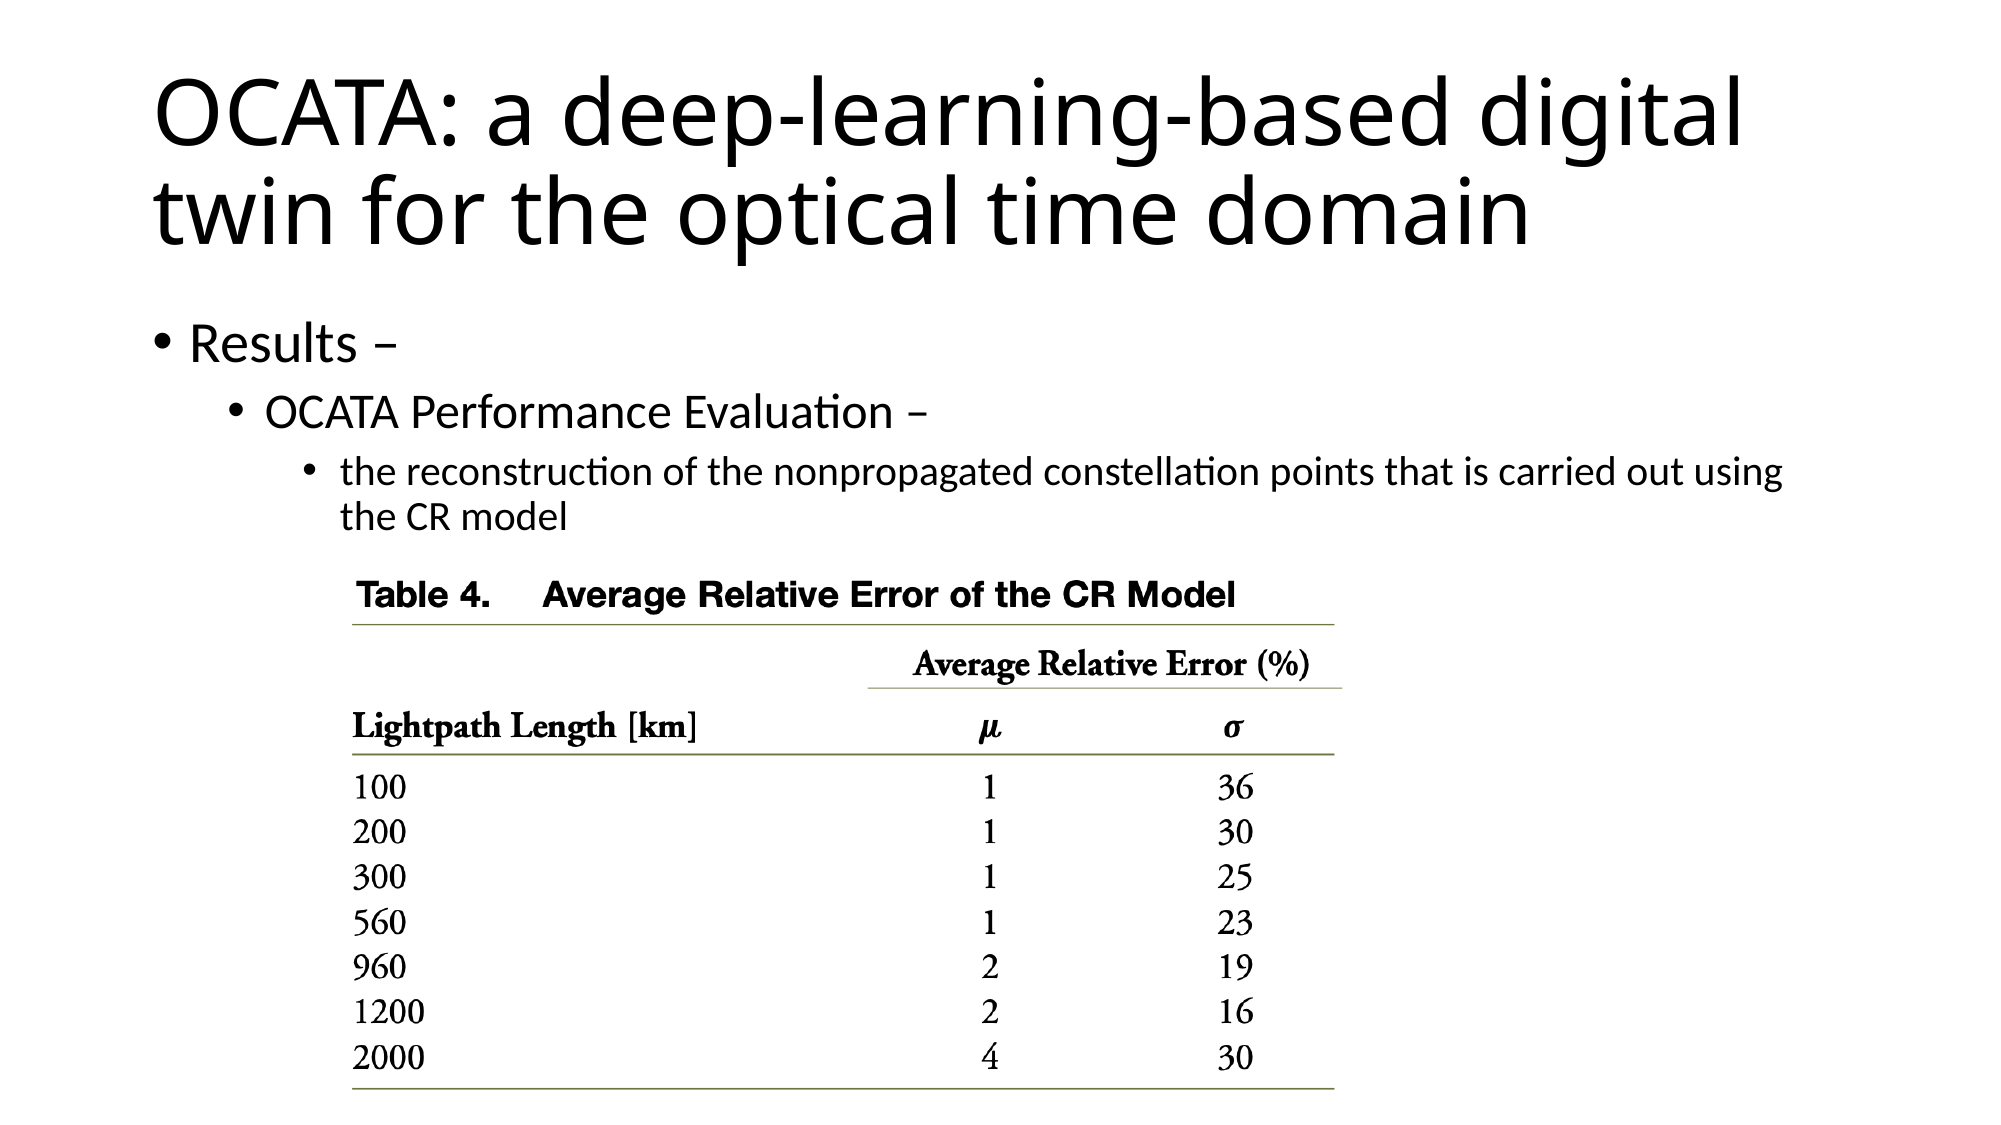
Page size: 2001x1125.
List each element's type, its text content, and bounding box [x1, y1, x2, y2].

list Results – OCATA Performance Evaluation – the reconstruction of the nonpropagated constellation points that is carried out using the CR model [137, 304, 1863, 1040]
picture [341, 562, 1350, 1094]
title OCATA: a deep-learning-based digital twin for the optical time domain [137, 56, 1863, 274]
